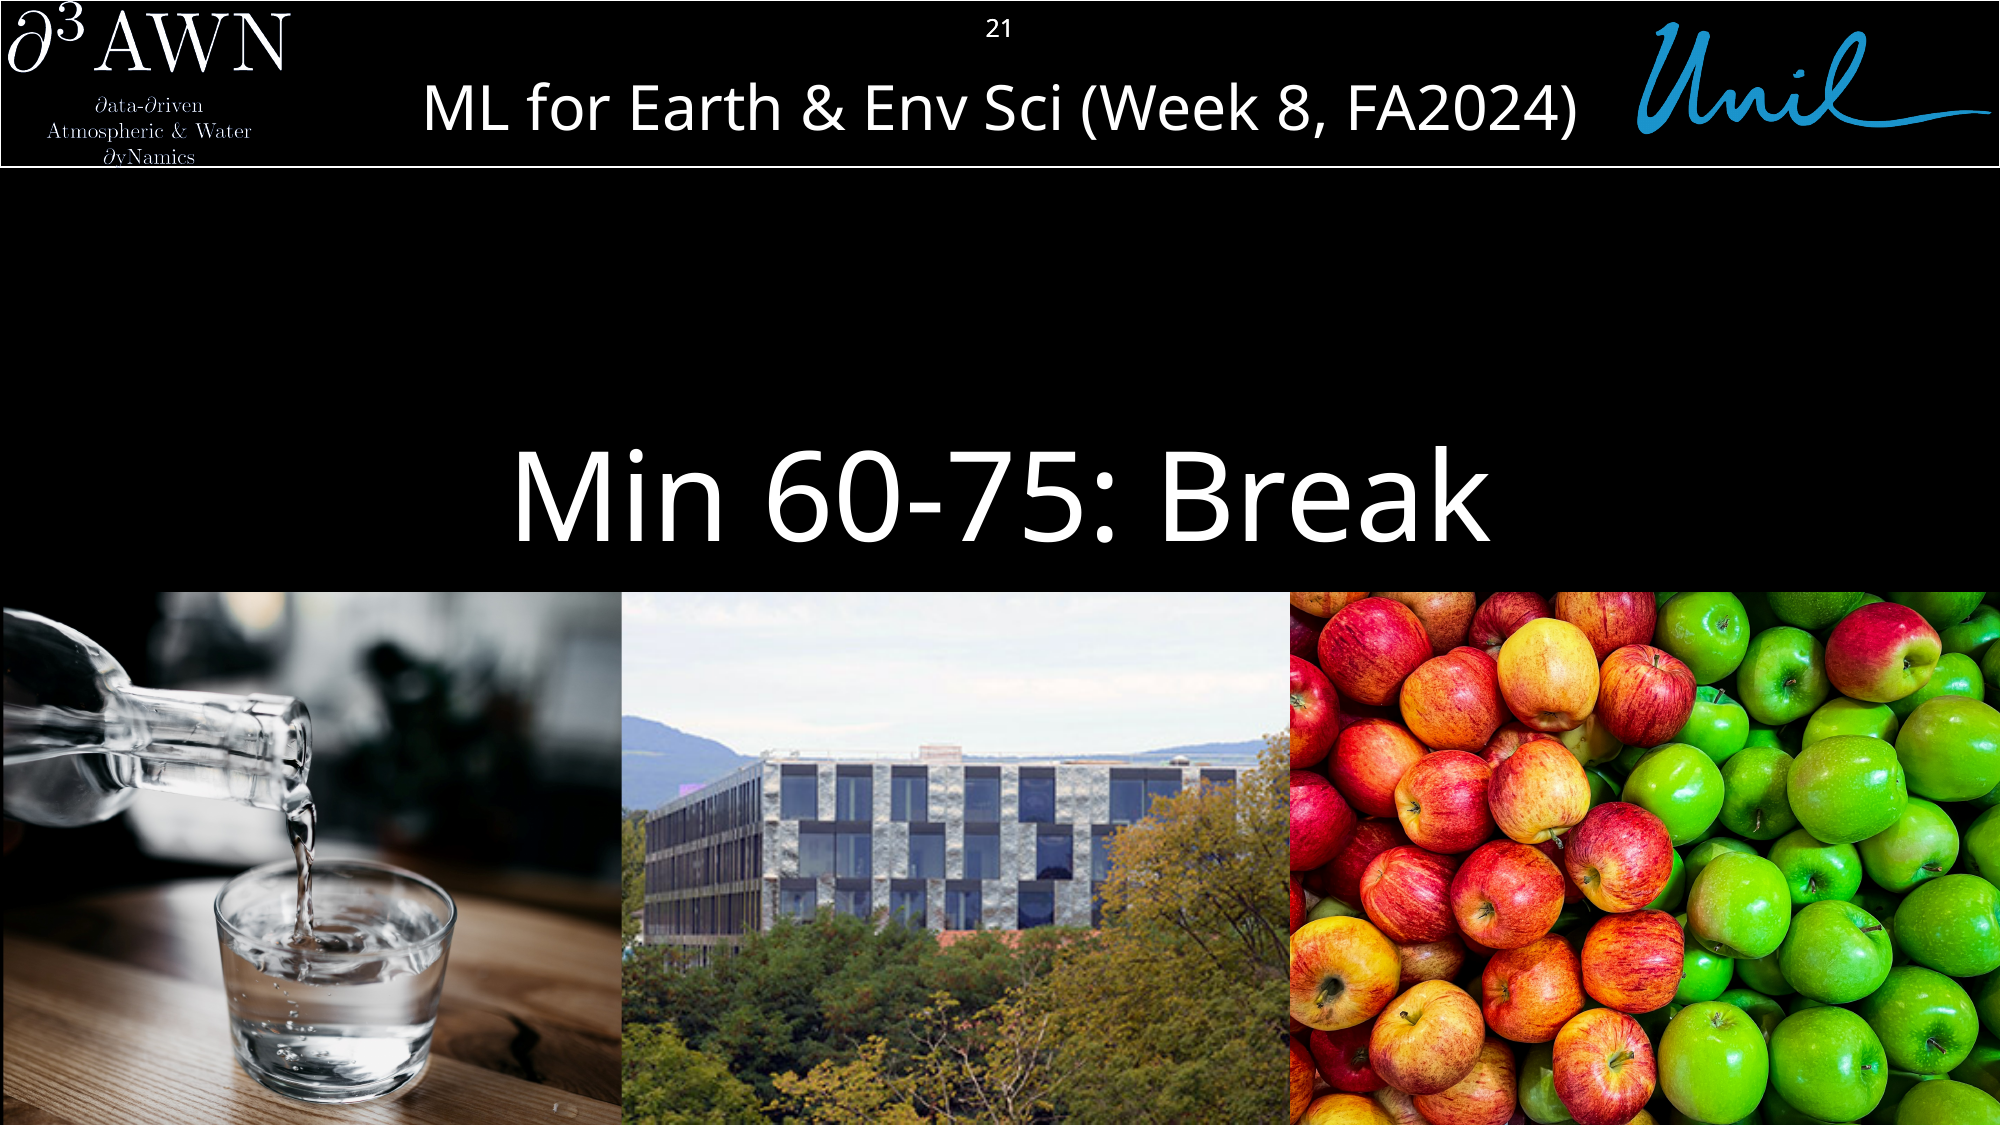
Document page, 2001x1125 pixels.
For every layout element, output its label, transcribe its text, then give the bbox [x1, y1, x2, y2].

slide_number 21 [774, 0, 1225, 60]
title Min 60-75: Break [150, 184, 1850, 576]
picture [1609, 22, 2000, 145]
picture [0, 0, 298, 168]
picture [3, 592, 2000, 1125]
